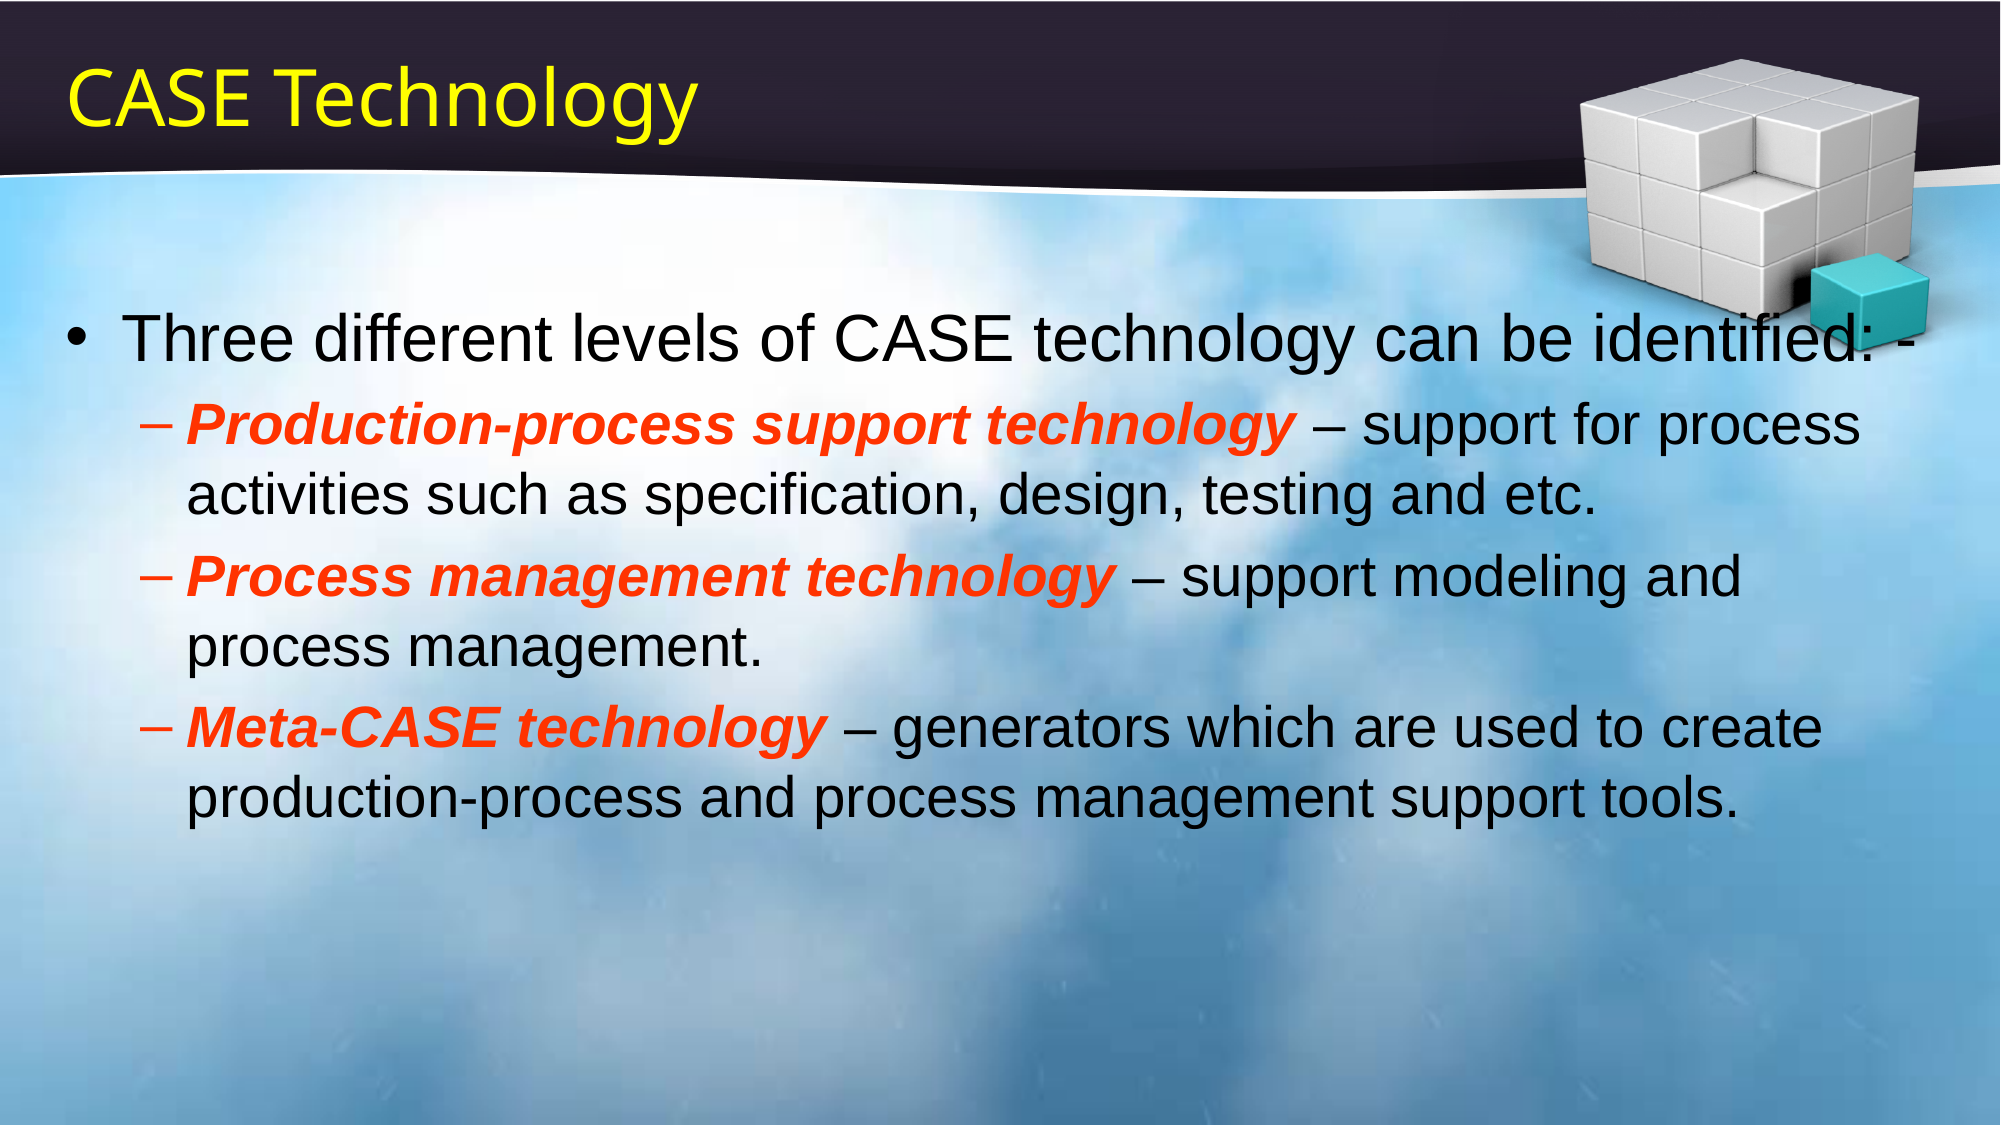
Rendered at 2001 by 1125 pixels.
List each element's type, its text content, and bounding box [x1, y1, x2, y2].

title CASE Technology [50, 0, 1584, 190]
picture [0, 0, 2001, 1125]
list Three different levels of CASE technology can be identified: - Production-process support technology – support for process activities such as specification, design, testing and etc. Process management technology – support modeling and process management. Meta-CASE technology – generators which are used to create production-process and process management support tools. [50, 287, 1950, 1038]
